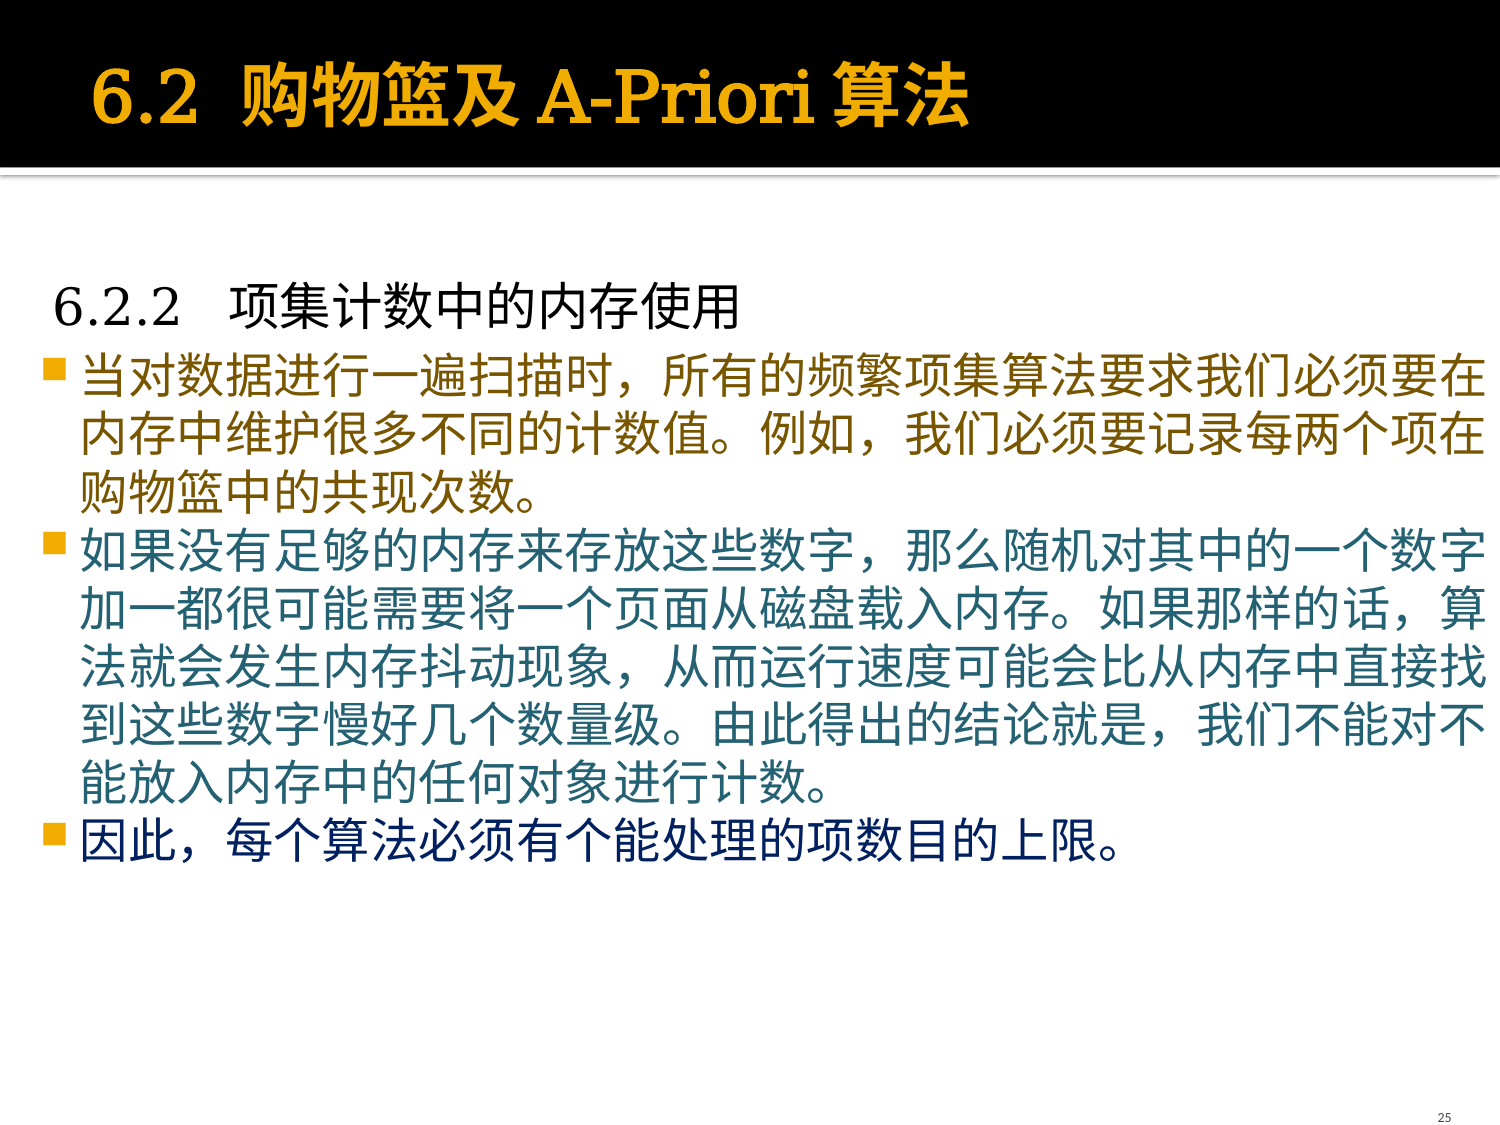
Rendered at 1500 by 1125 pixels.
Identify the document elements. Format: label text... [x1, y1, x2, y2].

text_box 6.2.2 项集计数中的内存使用 [31, 262, 1410, 357]
list 当对数据进行一遍扫描时，所有的频繁项集算法要求我们必须要在内存中维护很多不同的计数值。例如，我们必须要记录每两个项在购物篮中的共现次数。 如果没有足够的内存来存放这些数字，那么随机对其中的一个数字加一都很可能需要将一个页面从磁盘载入内存。如果那样的话，算法就会发生内存抖动现象，从而运行速度可能会比从内存中直接找到这些数字慢好几个数量级。由此得出的结论就是，我们不能对不能放入内存中的任何对象进行计数。 因此，每个算法必须有个能处理的项数目的上限。 [16, 330, 1500, 954]
title 6.2 购物篮及A-Priori算法 [75, 12, 1425, 175]
slide_number 25 [1345, 1080, 1467, 1125]
